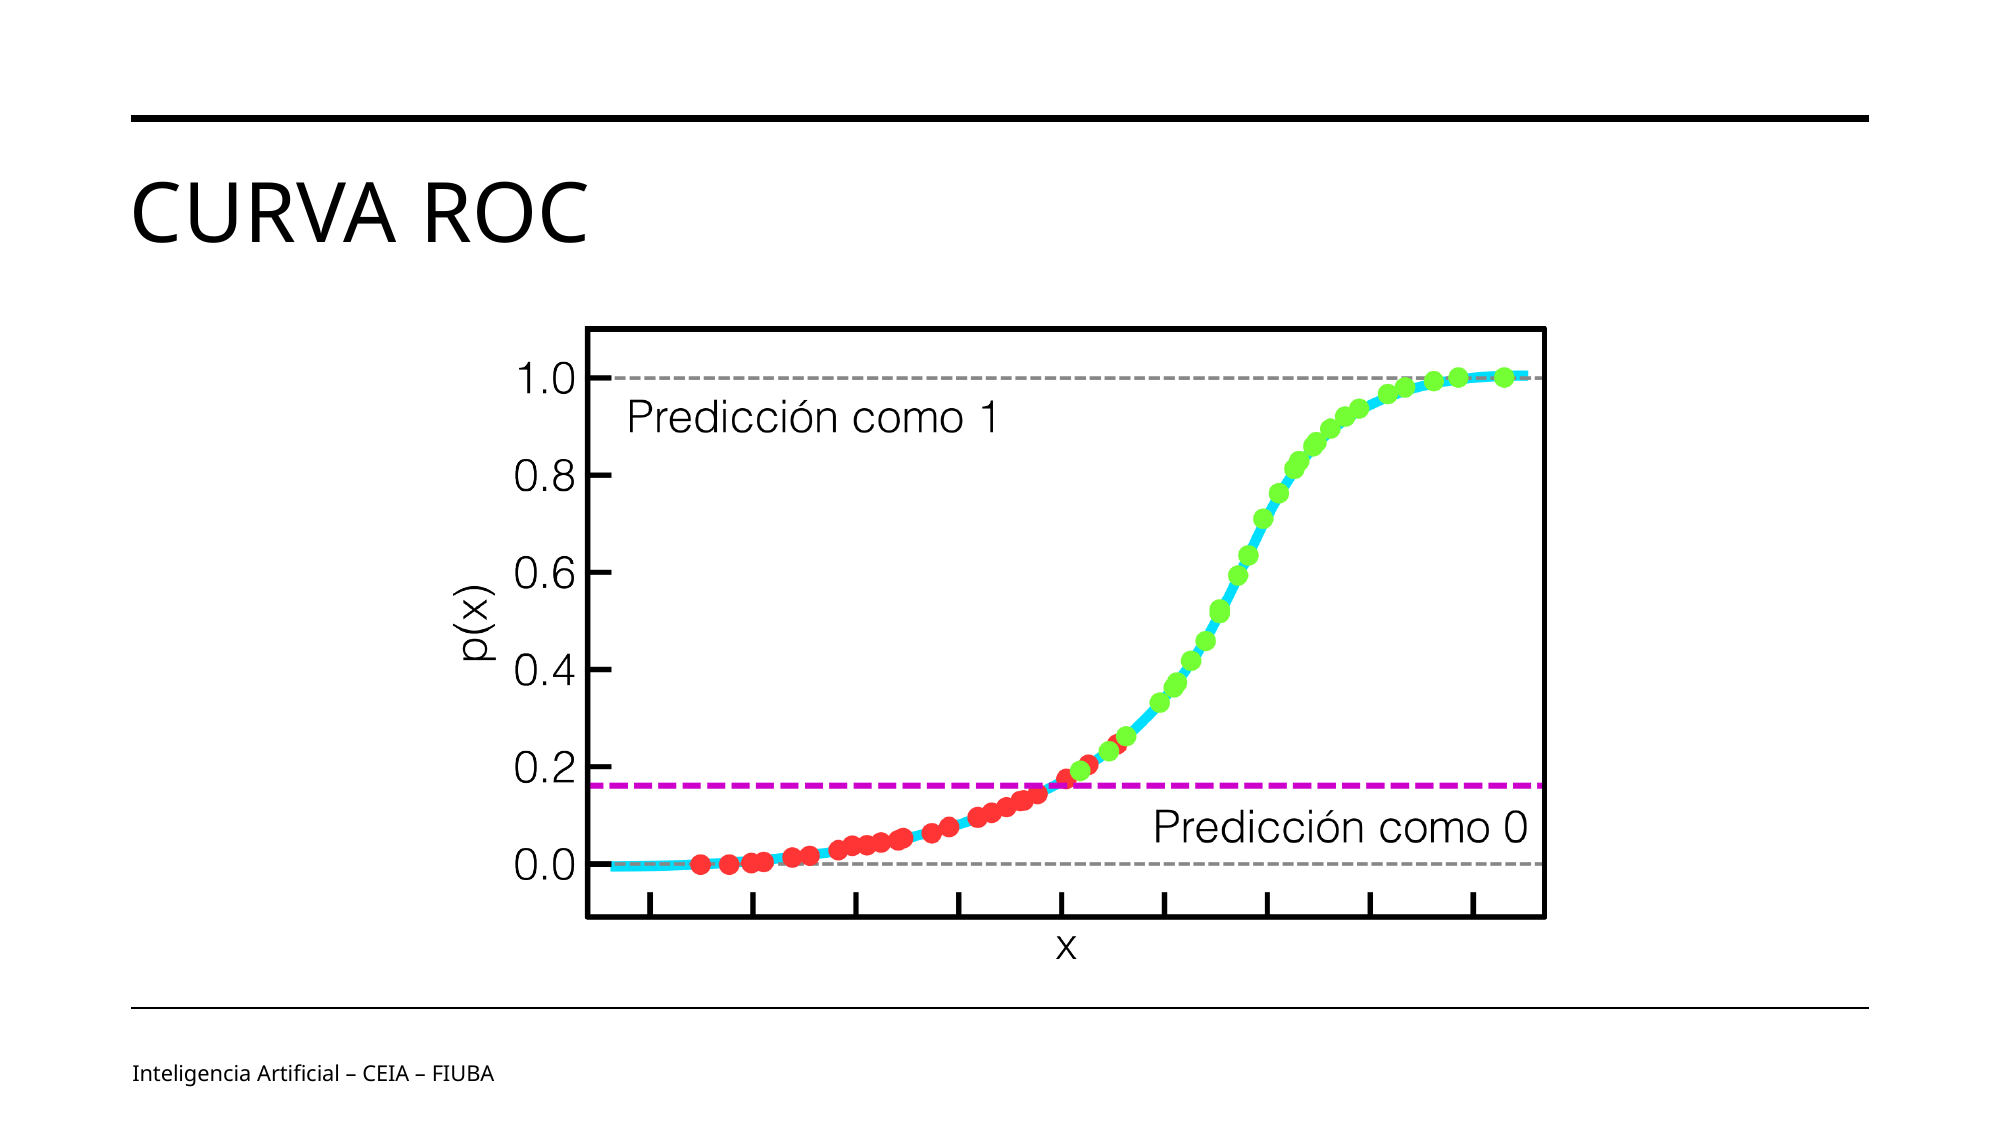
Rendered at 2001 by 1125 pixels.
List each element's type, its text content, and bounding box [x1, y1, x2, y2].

footer Inteligencia Artificial – CEIA – FIUBA [117, 1042, 862, 1103]
picture [453, 326, 1547, 959]
title Curva ROC [114, 151, 1869, 290]
